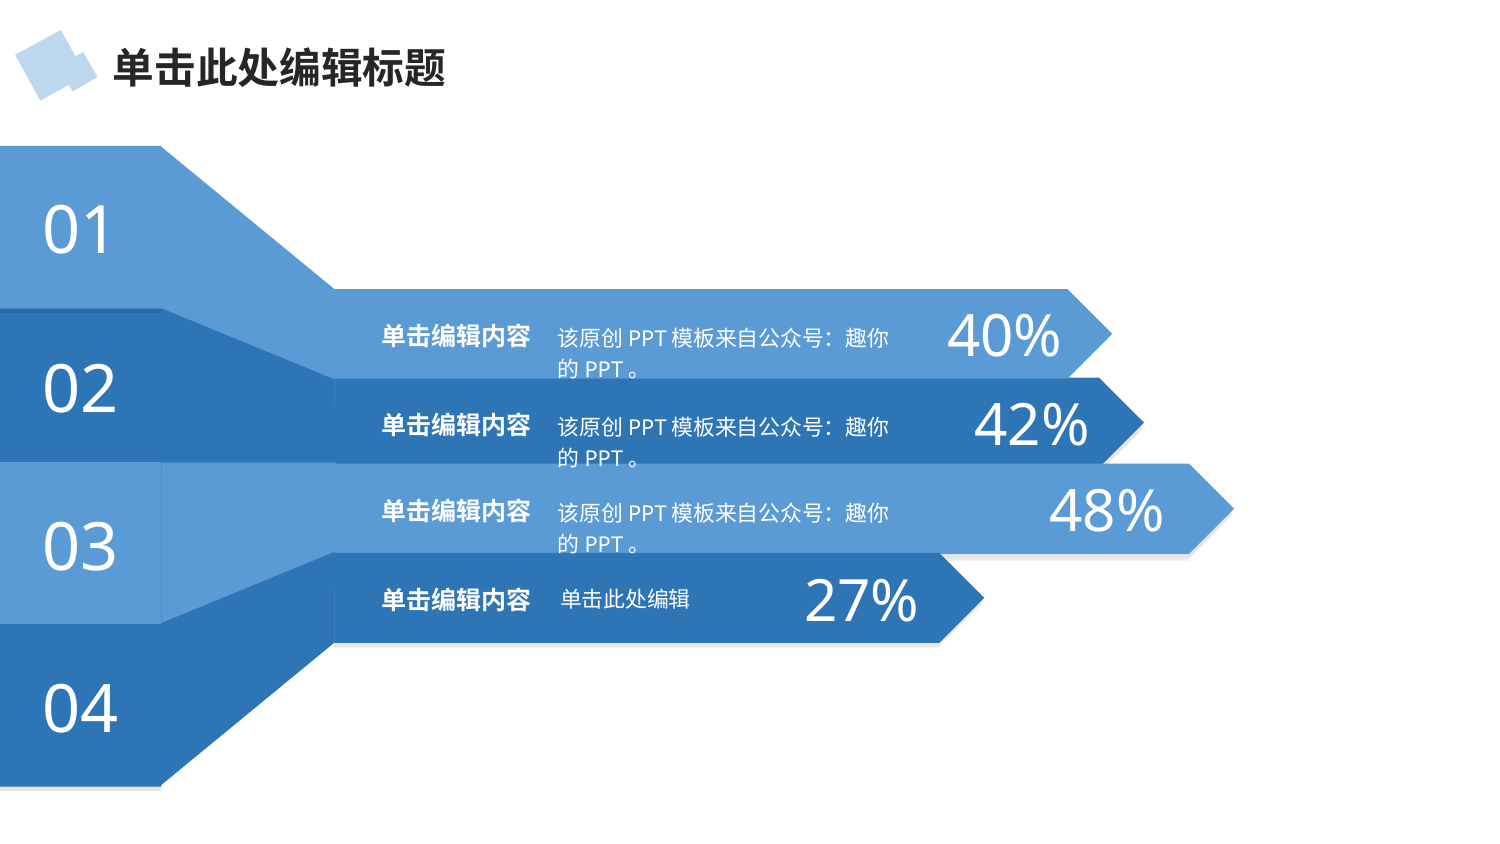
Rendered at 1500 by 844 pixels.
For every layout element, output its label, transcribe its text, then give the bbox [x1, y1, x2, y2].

text_box 单击编辑内容 [367, 577, 613, 622]
text_box 单击编辑内容 [367, 487, 613, 533]
text_box 02 [0, 309, 162, 462]
text_box [162, 307, 336, 461]
text_box 42% [946, 379, 1135, 465]
text_box [162, 146, 334, 377]
text_box 该原创PPT模板来自公众号：趣你的PPT。 [557, 319, 909, 383]
text_box 27% [718, 555, 965, 641]
text_box [1210, 483, 1235, 534]
text_box [1107, 327, 1114, 340]
text_box 该原创PPT模板来自公众号：趣你的PPT。 [557, 494, 909, 558]
text_box 48% [1013, 465, 1210, 551]
text_box [335, 552, 942, 644]
text_box 03 [0, 462, 162, 623]
text_box 单击编辑内容 [367, 401, 613, 447]
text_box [24, 39, 93, 92]
text_box 单击此处编辑标题 [97, 39, 499, 100]
text_box [965, 577, 986, 618]
text_box [1135, 412, 1145, 433]
text_box [336, 380, 946, 463]
text_box 40% [904, 290, 1107, 375]
text_box [0, 309, 159, 313]
text_box 该原创PPT模板来自公众号：趣你的PPT。 [557, 408, 909, 471]
text_box [909, 375, 1072, 380]
text_box [162, 461, 337, 624]
text_box 01 [0, 145, 162, 309]
text_box 单击此处编辑 [545, 581, 816, 619]
text_box [337, 463, 1193, 555]
text_box 单击编辑内容 [367, 313, 613, 358]
text_box 04 [0, 623, 162, 787]
text_box [333, 288, 1070, 380]
text_box [162, 553, 336, 786]
